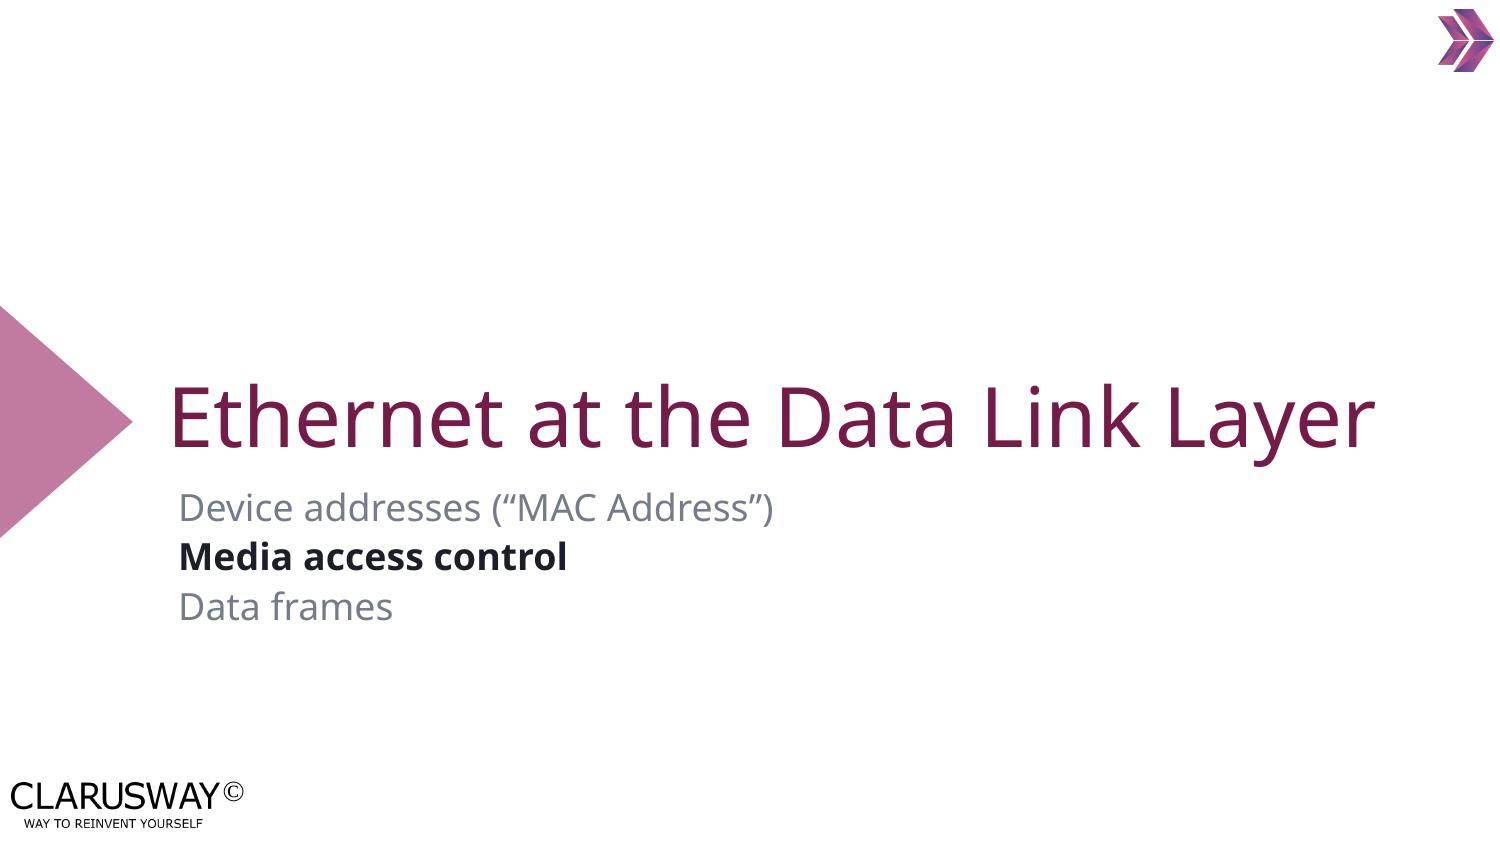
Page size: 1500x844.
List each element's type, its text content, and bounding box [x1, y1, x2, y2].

picture [11, 782, 220, 828]
subtitle Device addresses (“MAC Address”) Media access control Data frames [178, 479, 1321, 689]
title Ethernet at the Data Link Layer [167, 383, 1464, 575]
picture [1438, 9, 1494, 72]
